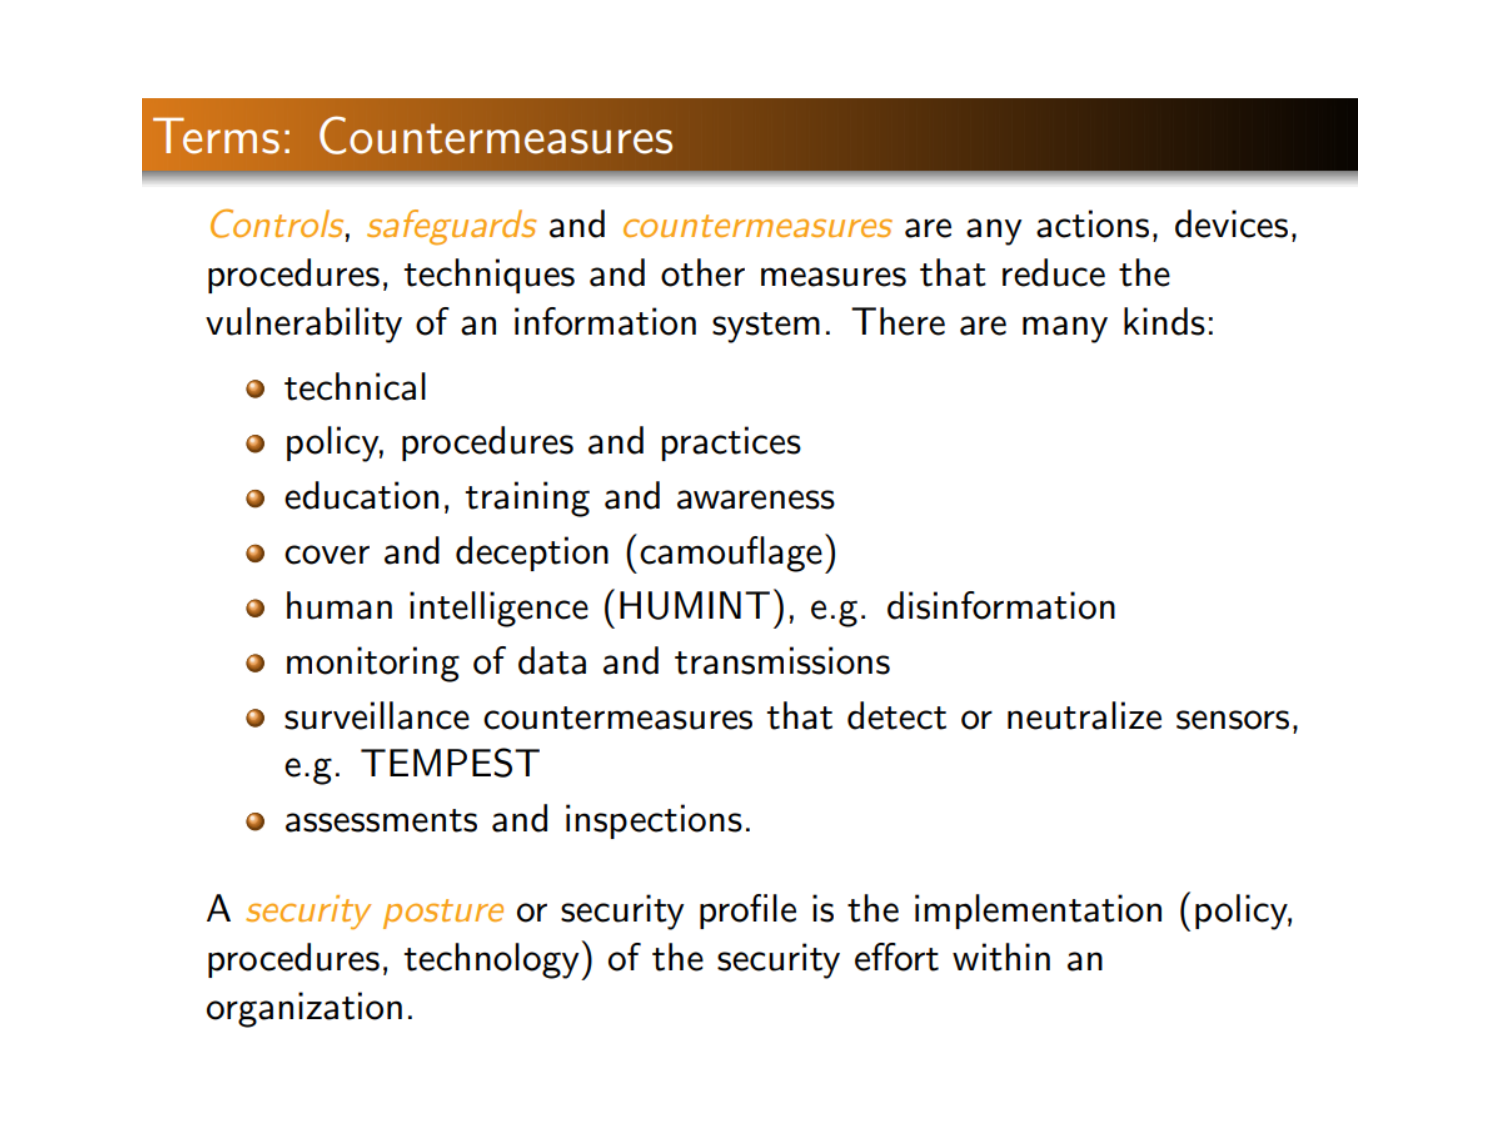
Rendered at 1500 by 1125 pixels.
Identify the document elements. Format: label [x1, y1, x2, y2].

picture [142, 92, 1358, 1033]
